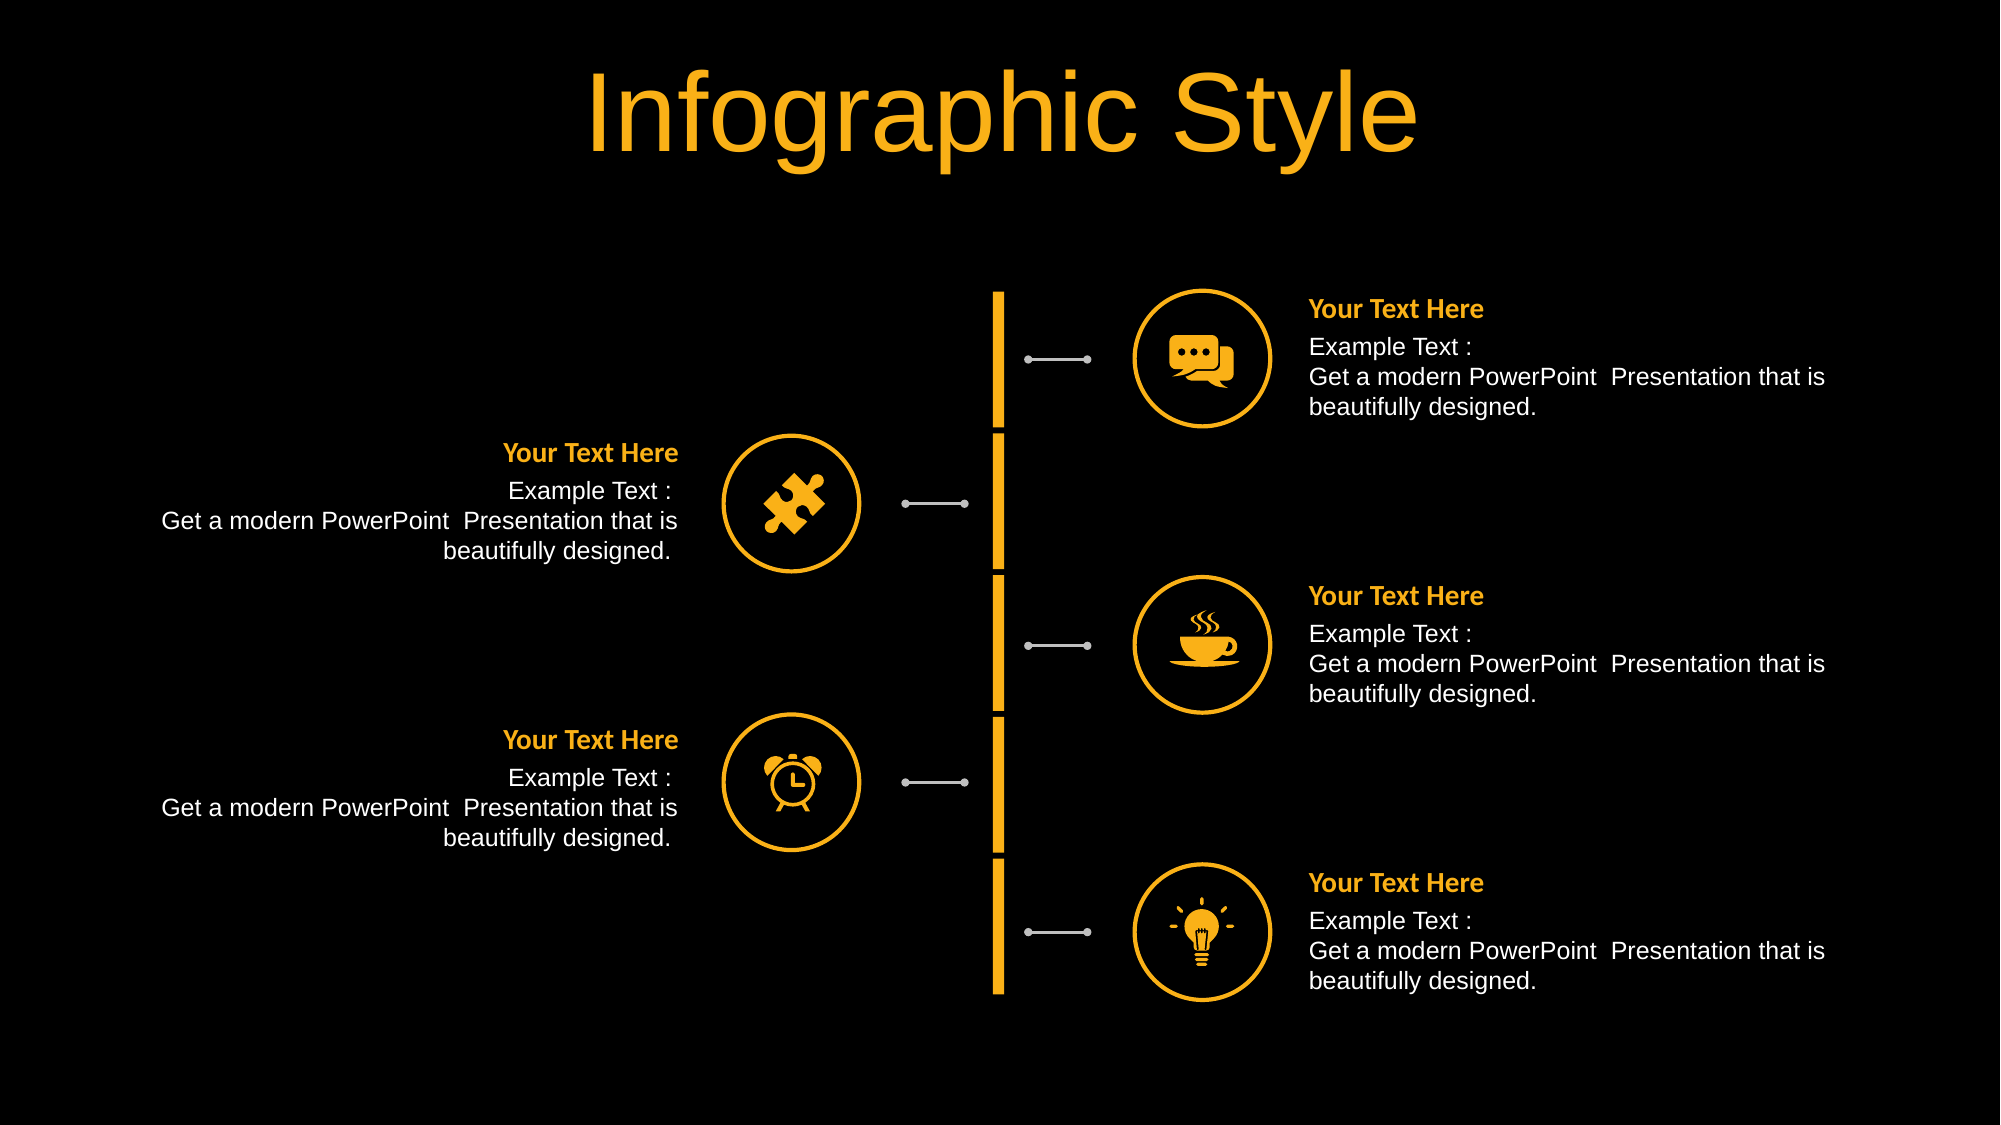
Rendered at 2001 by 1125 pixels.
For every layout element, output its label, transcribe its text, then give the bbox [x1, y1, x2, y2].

text_box [1199, 895, 1205, 907]
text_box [1293, 569, 1856, 717]
text_box [722, 713, 861, 852]
text_box [1183, 908, 1220, 967]
text_box [1219, 904, 1228, 914]
text_box [1133, 575, 1272, 714]
text_box [1133, 863, 1272, 1002]
text_box [1167, 609, 1242, 668]
text_box [762, 752, 823, 813]
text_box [131, 425, 694, 573]
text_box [1293, 282, 1856, 430]
text_box [1168, 333, 1235, 390]
text_box [1175, 904, 1184, 914]
text_box [1224, 923, 1236, 929]
text_box [1133, 289, 1272, 428]
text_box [1293, 855, 1856, 1003]
text_box [1168, 923, 1180, 929]
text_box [131, 712, 694, 860]
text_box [992, 291, 1005, 995]
text_box [761, 471, 827, 536]
text_box [722, 434, 861, 573]
list Infographic Style [53, 55, 1952, 175]
